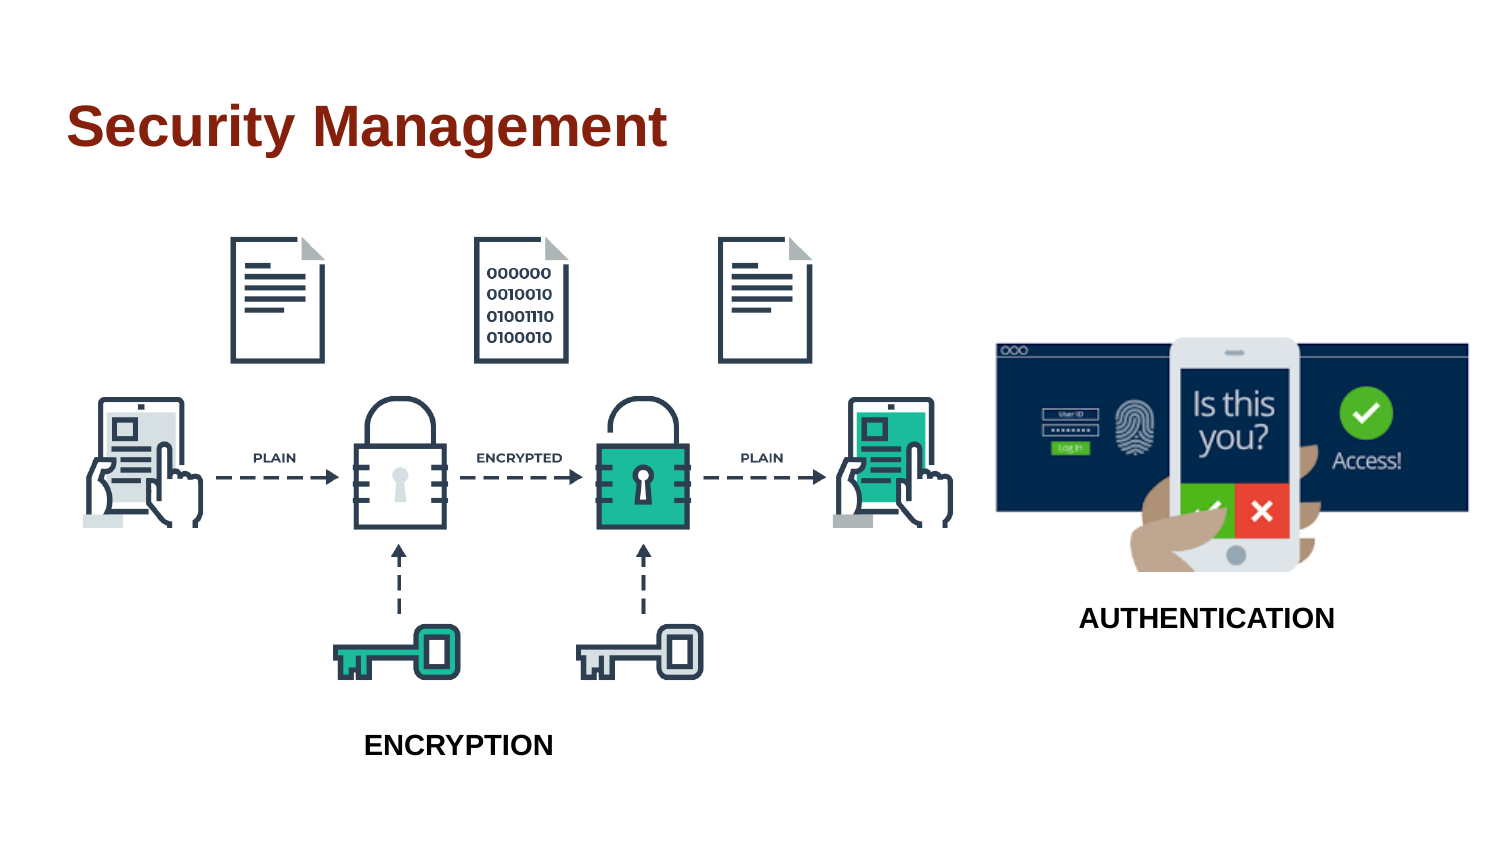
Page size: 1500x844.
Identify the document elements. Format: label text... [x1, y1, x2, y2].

picture [70, 206, 968, 712]
text_box ENCRYPTION [348, 720, 796, 821]
picture [985, 322, 1481, 572]
text_box AUTHENTICATION [1063, 584, 1378, 694]
title Security Management [51, 72, 1449, 167]
